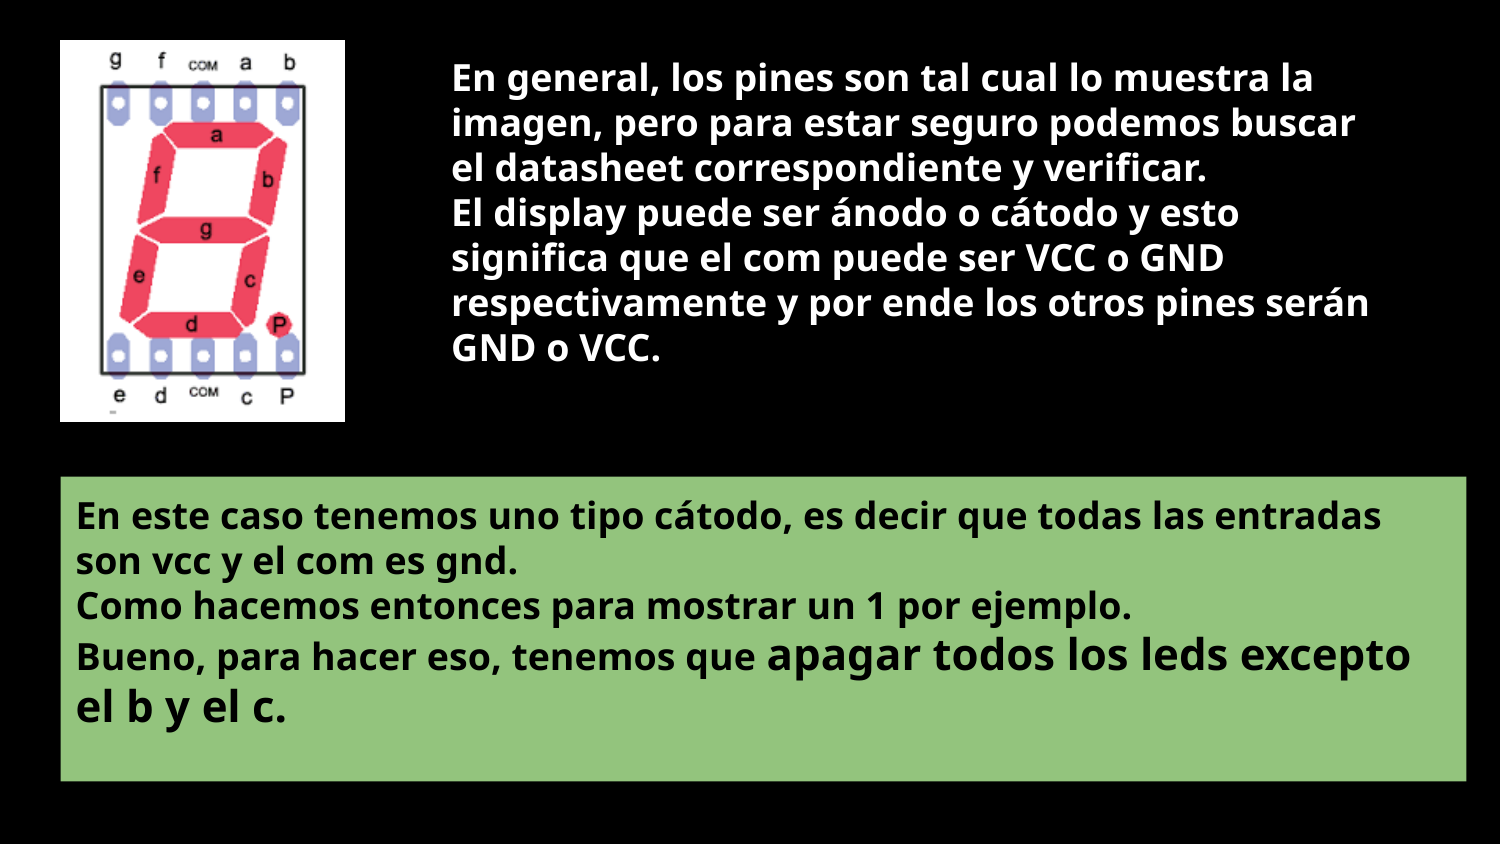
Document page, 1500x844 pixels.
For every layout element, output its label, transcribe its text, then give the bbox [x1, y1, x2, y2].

text_box En general, los pines son tal cual lo muestra la imagen, pero para estar seguro podemos buscar el datasheet correspondiente y verificar. El display puede ser ánodo o cátodo y esto significa que el com puede ser VCC o GND respectivamente y por ende los otros pines serán GND o VCC. [436, 39, 1400, 420]
picture [60, 40, 346, 423]
text_box En este caso tenemos uno tipo cátodo, es decir que todas las entradas son vcc y el com es gnd. Como hacemos entonces para mostrar un 1 por ejemplo. Bueno, para hacer eso, tenemos que apagar todos los leds excepto el b y el c. [60, 476, 1467, 782]
